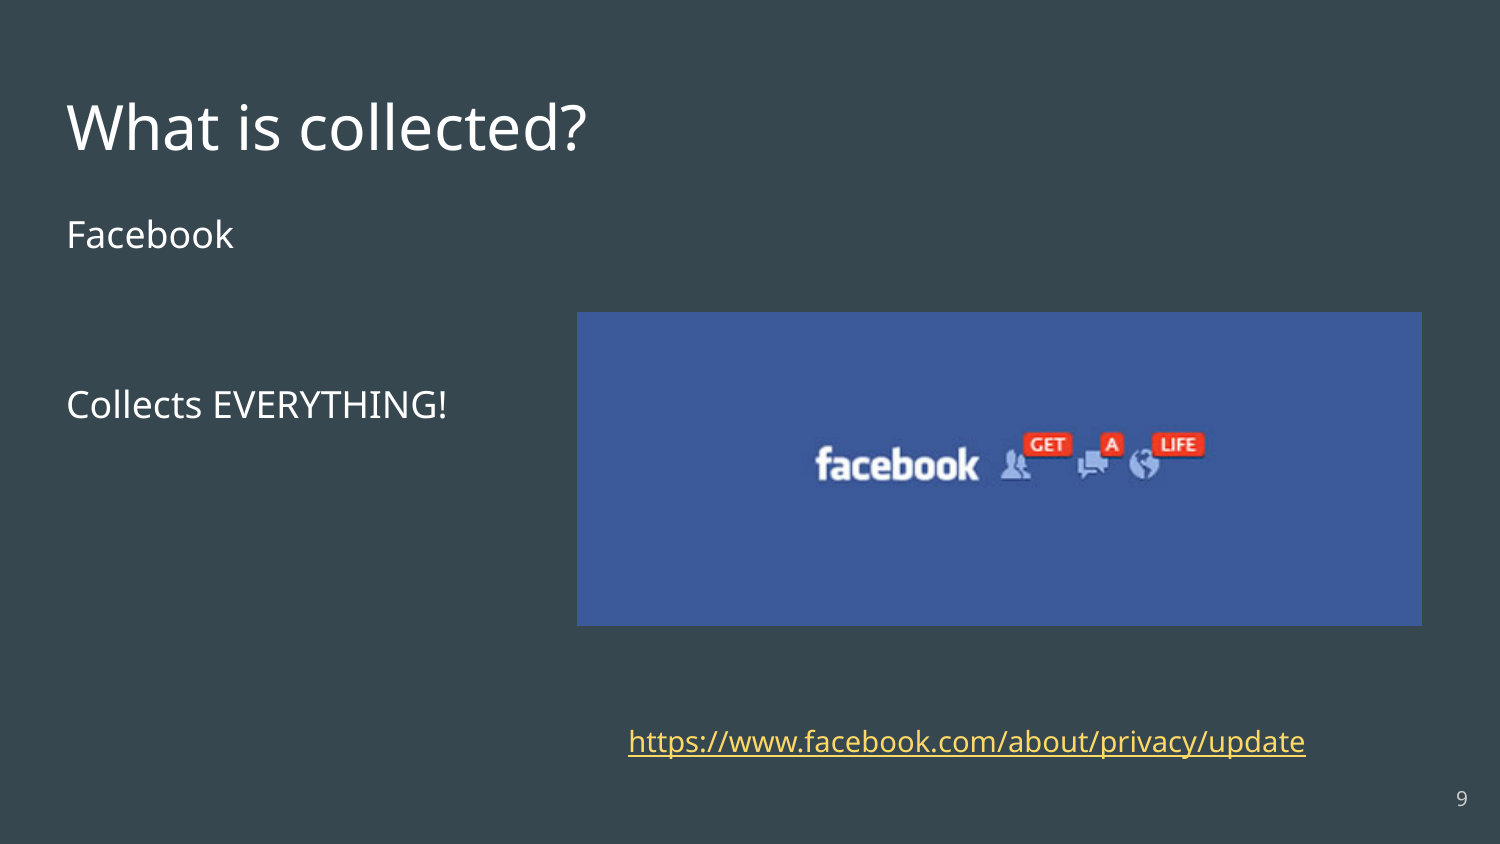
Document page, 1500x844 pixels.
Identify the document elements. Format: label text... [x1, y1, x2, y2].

list Facebook Collects EVERYTHING! [51, 189, 548, 750]
picture [577, 312, 1422, 626]
text_box https://www.facebook.com/about/privacy/update [613, 708, 1353, 819]
slide_number ‹#› [1392, 767, 1483, 833]
title What is collected? [51, 72, 1449, 167]
